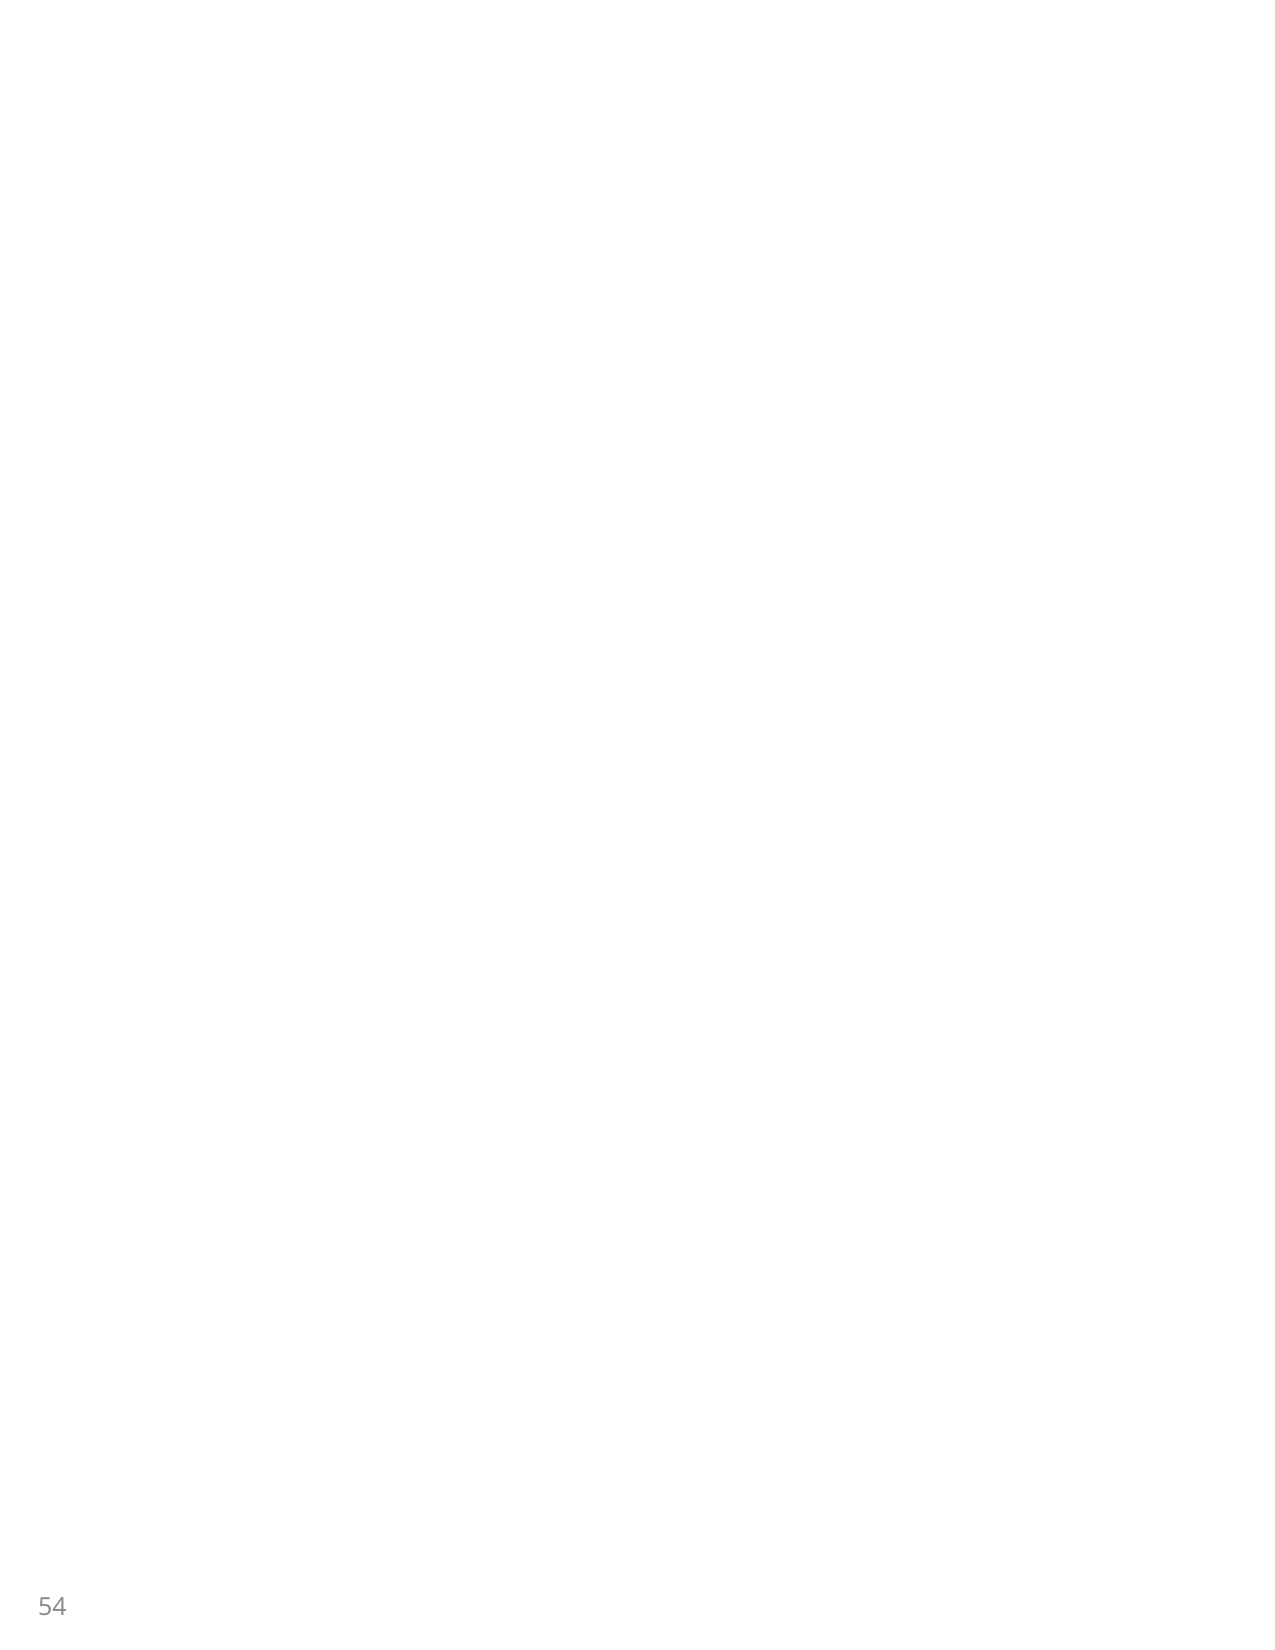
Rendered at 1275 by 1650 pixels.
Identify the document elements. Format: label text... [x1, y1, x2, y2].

text_box 54 [23, 1561, 321, 1650]
